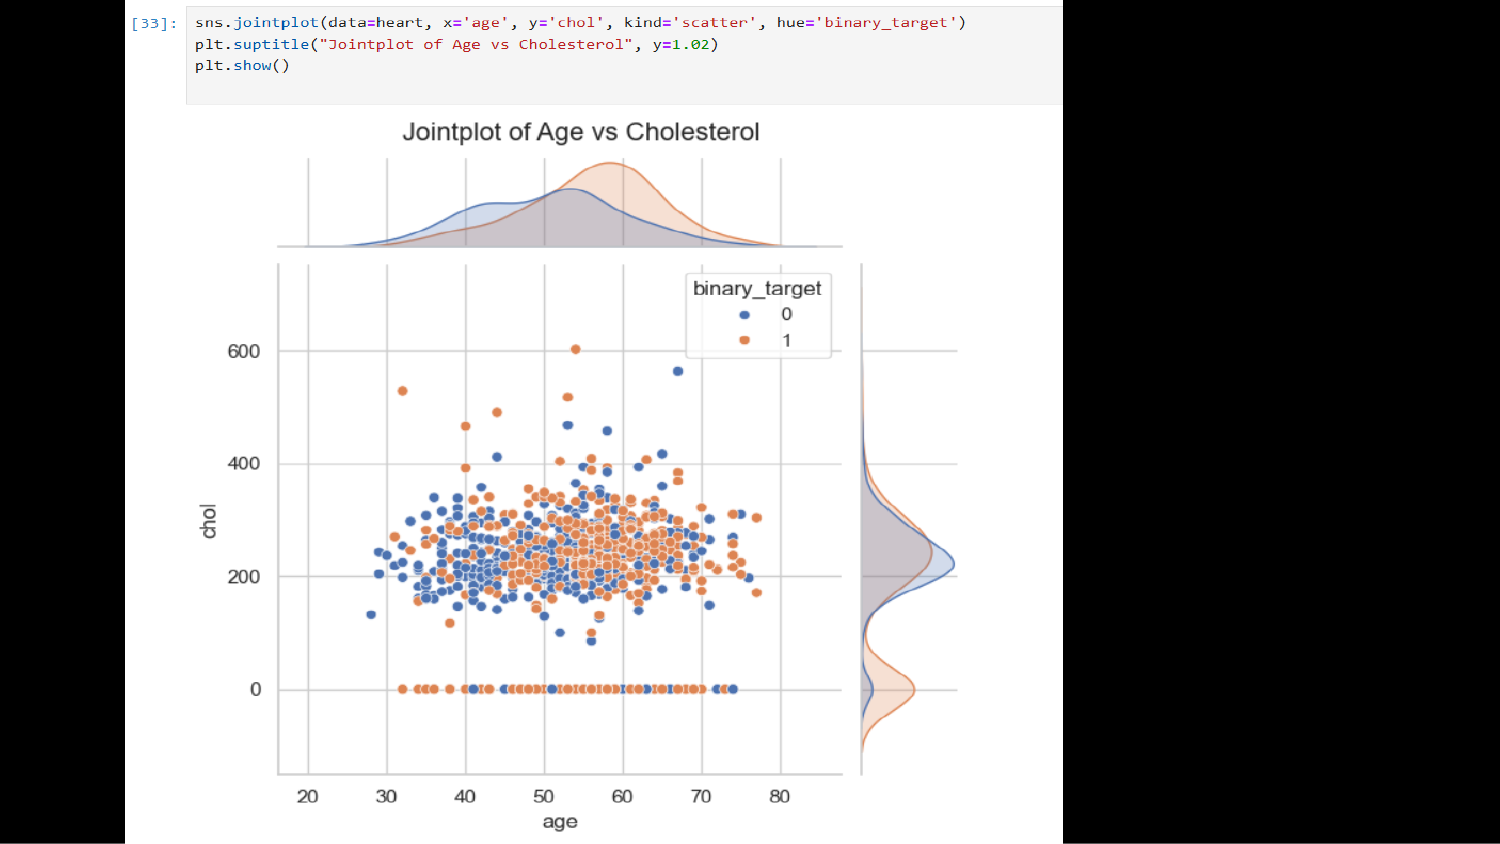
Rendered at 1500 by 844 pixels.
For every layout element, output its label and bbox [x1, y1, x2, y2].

picture [124, 0, 1063, 844]
